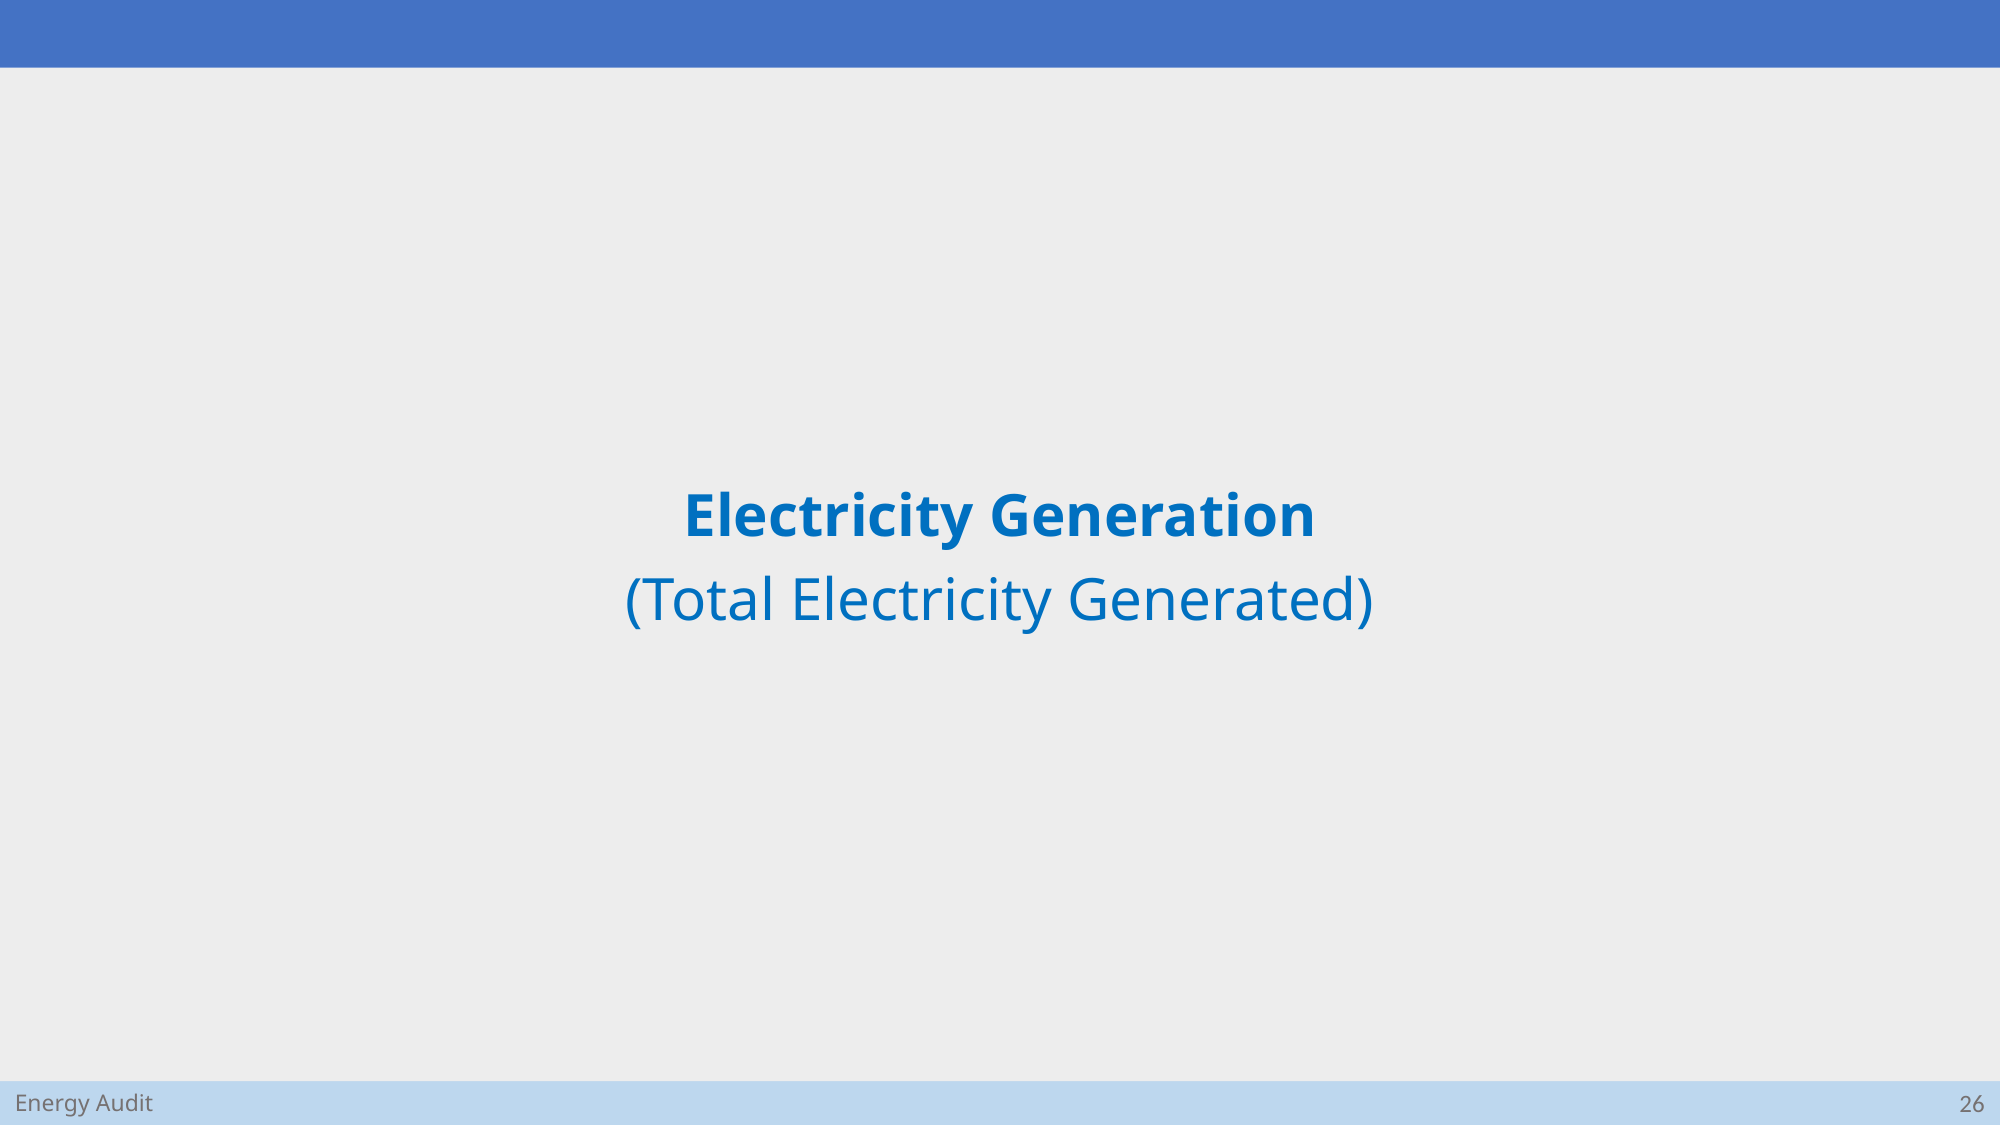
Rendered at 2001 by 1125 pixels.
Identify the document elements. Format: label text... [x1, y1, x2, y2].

text_box Energy Audit [0, 1081, 1116, 1124]
slide_number 26 [1412, 1072, 2000, 1125]
text_box [0, 69, 2000, 1082]
text_box [0, 1082, 1412, 1125]
list Electricity Generation (Total Electricity Generated) [137, 478, 1863, 670]
text_box [0, 0, 2000, 69]
